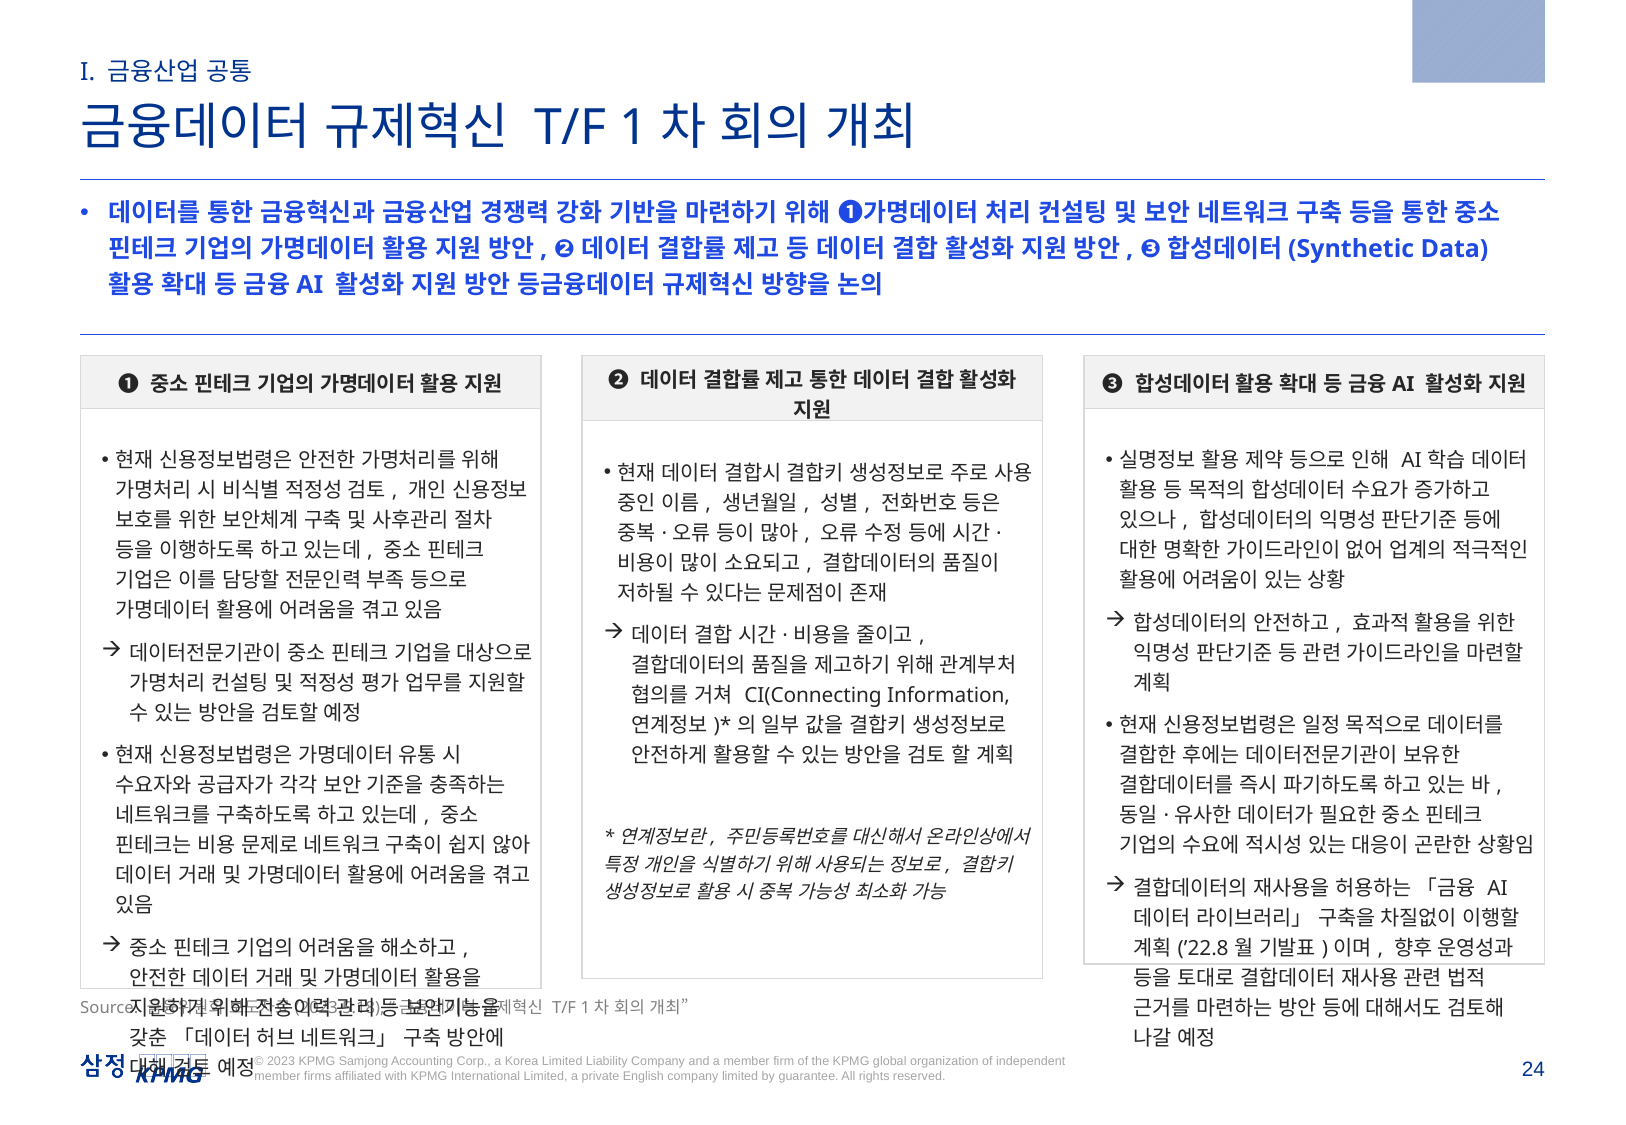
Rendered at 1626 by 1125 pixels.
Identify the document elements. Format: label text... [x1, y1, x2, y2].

text_box Source: 금융위원회 보도자료(2023.5.18), “금융데이터 규제혁신 T/F 1차 회의 개최” [80, 985, 1545, 1018]
table_header ❷ 데이터 결합률 제고 통한 데이터 결합 활성화 지원 [583, 356, 1042, 420]
table_cell 현재 신용정보법령은 안전한 가명처리를 위해 가명처리 시 비식별 적정성 검토, 개인 신용정보 보호를 위한 보안체계 구축 및 사후관리 절차 등을 이행하도록 하고 있는데, 중소 핀테크 기업은 이를 담당할 전문인력 부족 등으로 가명데이터 활용에 어려움을 겪고 있음 데이터전문기관이 중소 핀테크 기업을 대상으로 가명처리 컨설팅 및 적정성 평가 업무를 지원할 수 있는 방안을 검토할 예정 현재 신용정보법령은 가명데이터 유통 시 수요자와 공급자가 각각 보안 기준을 충족하는 네트워크를 구축하도록 하고 있는데, 중소 핀테크는 비용 문제로 네트워크 구축이 쉽지 않아 데이터 거래 및 가명데이터 활용에 어려움을 겪고 있음 중소 핀테크 기업의 어려움을 해소하고, 안전한 데이터 거래 및 가명데이터 활용을 지원하기 위해 전송이력 관리 등 보안기능을 갖춘 「데이터 허브 네트워크」 구축 방안에 대해 검토 예정 [81, 409, 540, 988]
table_cell 실명정보 활용 제약 등으로 인해 AI학습 데이터 활용 등 목적의 합성데이터 수요가 증가하고 있으나, 합성데이터의 익명성 판단기준 등에 대한 명확한 가이드라인이 없어 업계의 적극적인 활용에 어려움이 있는 상황 합성데이터의 안전하고, 효과적 활용을 위한 익명성 판단기준 등 관련 가이드라인을 마련할 계획 현재 신용정보법령은 일정 목적으로 데이터를 결합한 후에는 데이터전문기관이 보유한 결합데이터를 즉시 파기하도록 하고 있는 바, 동일·유사한 데이터가 필요한 중소 핀테크 기업의 수요에 적시성 있는 대응이 곤란한 상황임 결합데이터의 재사용을 허용하는 「금융 AI 데이터 라이브러리」 구축을 차질없이 이행할 계획(’22.8월 기발표)이며, 향후 운영성과 등을 토대로 결합데이터 재사용 관련 법적 근거를 마련하는 방안 등에 대해서도 검토해 나갈 예정 [1085, 409, 1544, 963]
list 금융데이터 규제혁신 T/F 1차 회의 개최 [80, 101, 1545, 155]
list 데이터를 통한 금융혁신과 금융산업 경쟁력 강화 기반을 마련하기 위해 ❶가명데이터 처리 컨설팅 및 보안 네트워크 구축 등을 통한 중소 핀테크 기업의 가명데이터 활용 지원 방안, ❷데이터 결합률 제고 등 데이터 결합 활성화 지원 방안, ❸합성데이터(Synthetic Data) 활용 확대 등 금융AI 활성화 지원 방안 등금융데이터 규제혁신 방향을 논의 [80, 190, 1545, 333]
picture [80, 1054, 206, 1083]
list I. 금융산업 공통 [80, 54, 1410, 85]
text_box 2023.5.18 [1410, 0, 1547, 85]
table_header ❸ 합성데이터 활용 확대 등 금융AI 활성화 지원 [1085, 356, 1544, 408]
table_cell 현재 데이터 결합시 결합키 생성정보로 주로 사용 중인 이름, 생년월일, 성별, 전화번호 등은 중복·오류 등이 많아, 오류 수정 등에 시간·비용이 많이 소요되고, 결합데이터의 품질이 저하될 수 있다는 문제점이 존재 데이터 결합 시간·비용을 줄이고, 결합데이터의 품질을 제고하기 위해 관계부처 협의를 거쳐 CI(Connecting Information, 연계정보)*의 일부 값을 결합키 생성정보로 안전하게 활용할 수 있는 방안을 검토 할 계획 *연계정보란, 주민등록번호를 대신해서 온라인상에서 특정 개인을 식별하기 위해 사용되는 정보로, 결합키 생성정보로 활용 시 중복 가능성 최소화 가능 [583, 421, 1042, 978]
table_header ❶ 중소 핀테크 기업의 가명데이터 활용 지원 [81, 356, 540, 408]
